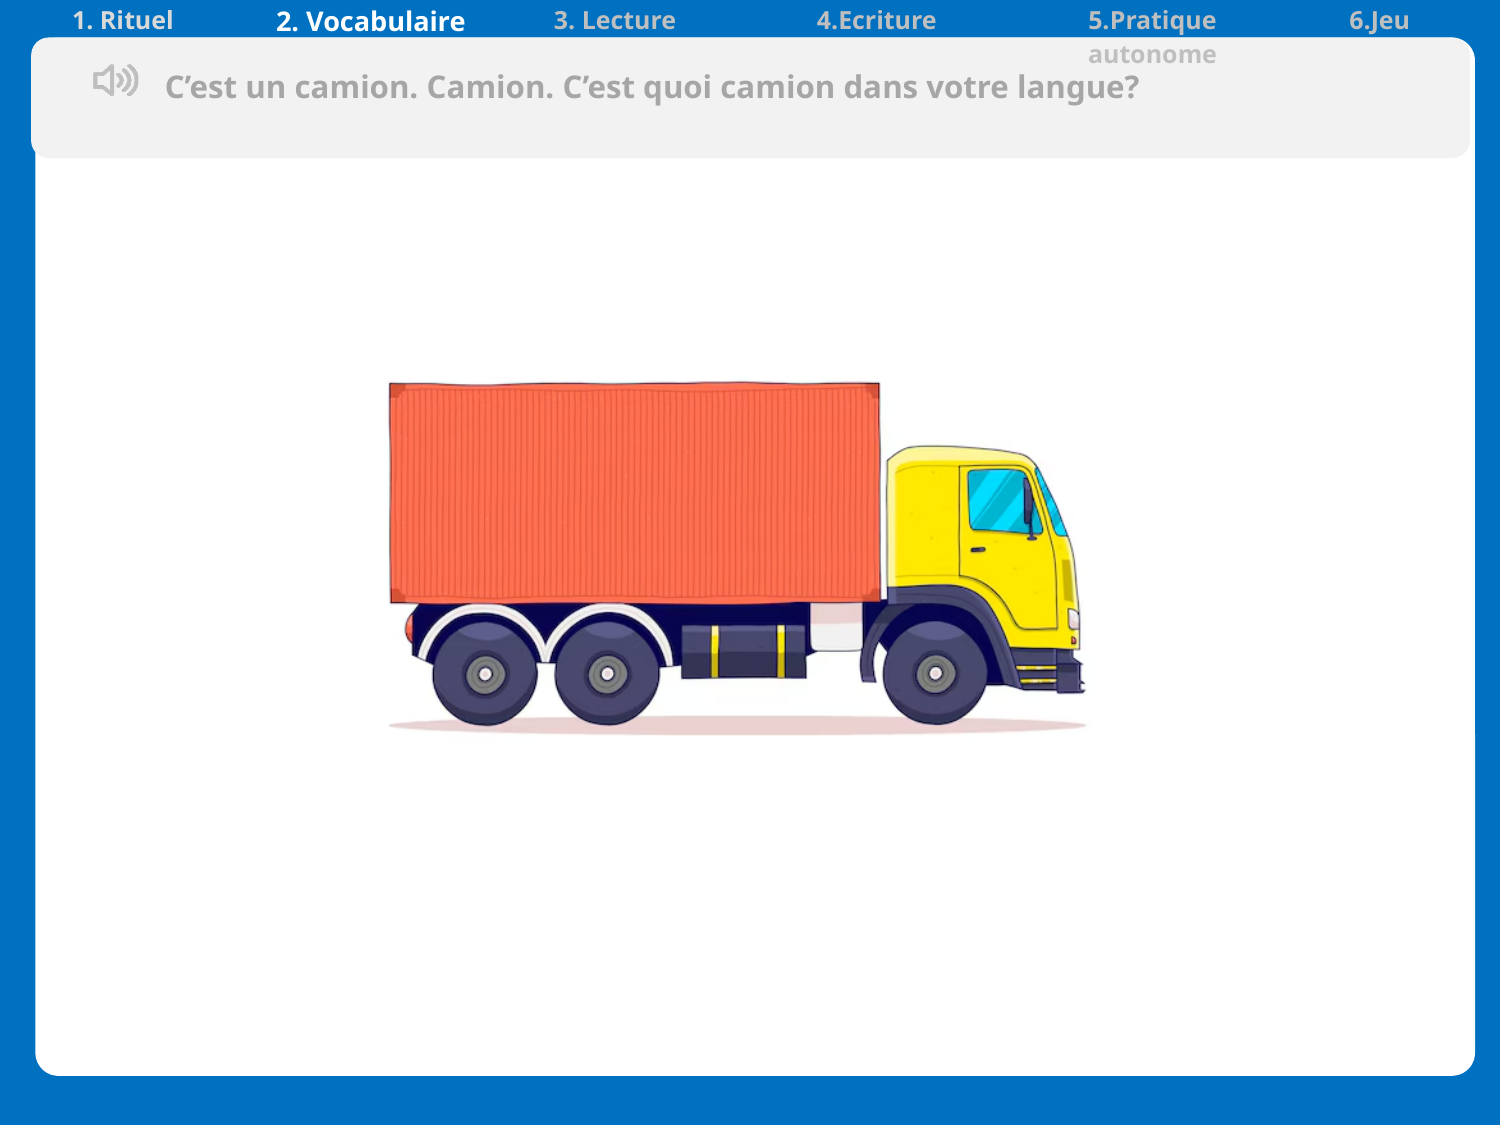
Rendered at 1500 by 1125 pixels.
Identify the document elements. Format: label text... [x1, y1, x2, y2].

text_box [0, 0, 1500, 1125]
table_header 1. Rituel [4, 0, 249, 79]
table_header 6.Jeu [1289, 0, 1471, 79]
table_header 4.Ecriture [737, 0, 1016, 55]
table_header 3. Lecture [493, 0, 737, 55]
table_header 5.Pratique autonome [1016, 0, 1289, 55]
text_box [29, 49, 1472, 161]
table_header 2. Vocabulaire [249, 0, 493, 55]
picture [337, 287, 1138, 821]
text_box C’est un camion. Camion. C’est quoi camion dans votre langue? [149, 55, 1407, 113]
text_box [93, 79, 139, 96]
text_box [33, 44, 1478, 1078]
